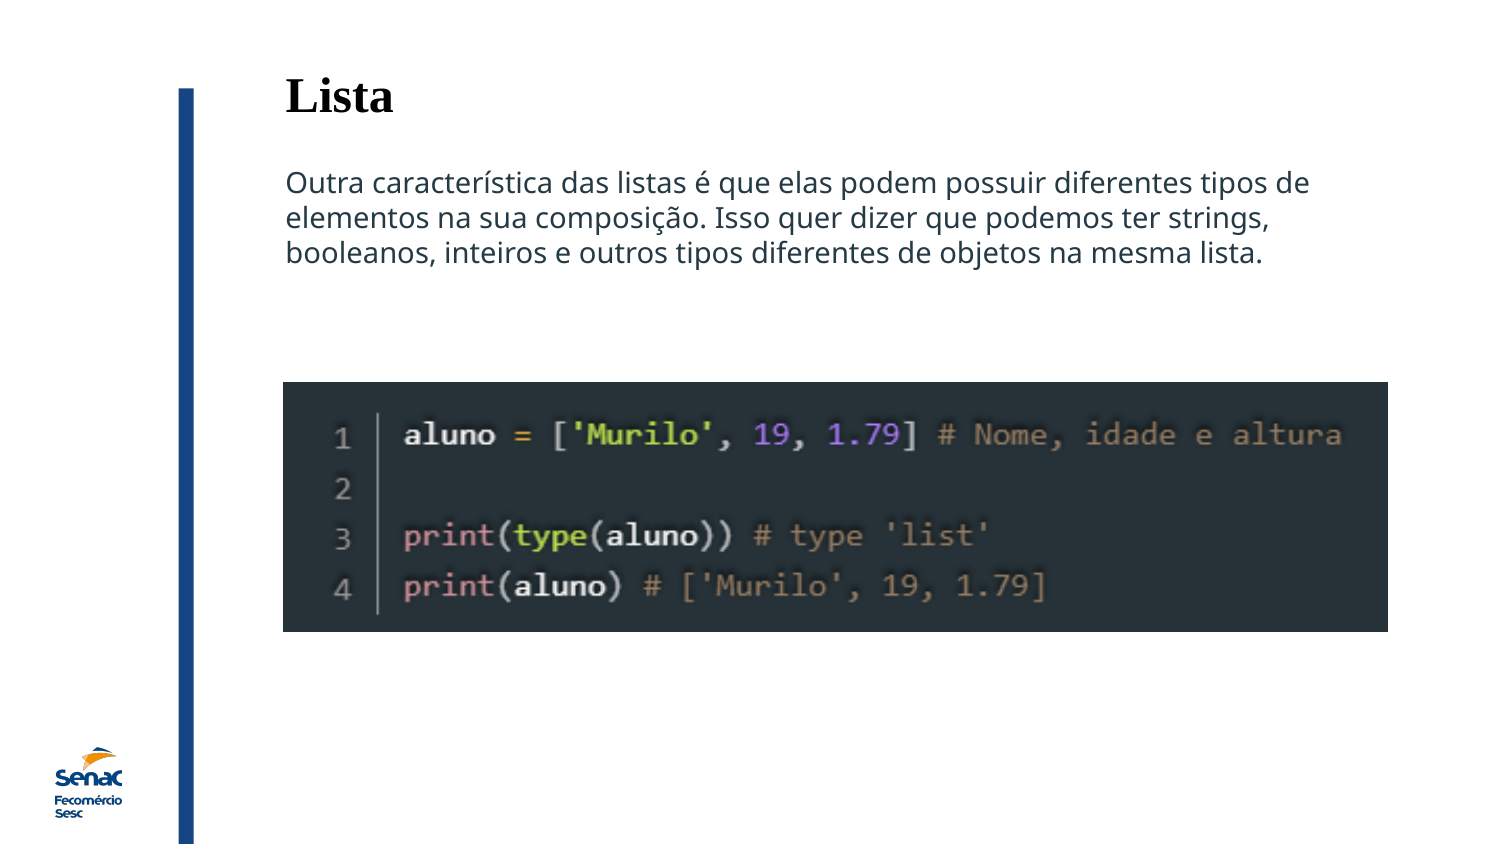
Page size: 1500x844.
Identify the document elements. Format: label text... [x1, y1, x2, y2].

text_box Outra característica das listas é que elas podem possuir diferentes tipos de elementos na sua composição. Isso quer dizer que podemos ter strings, booleanos, inteiros e outros tipos diferentes de objetos na mesma lista. [270, 157, 1444, 277]
picture [55, 747, 122, 818]
text_box Lista [270, 54, 1500, 130]
picture [283, 382, 1388, 632]
